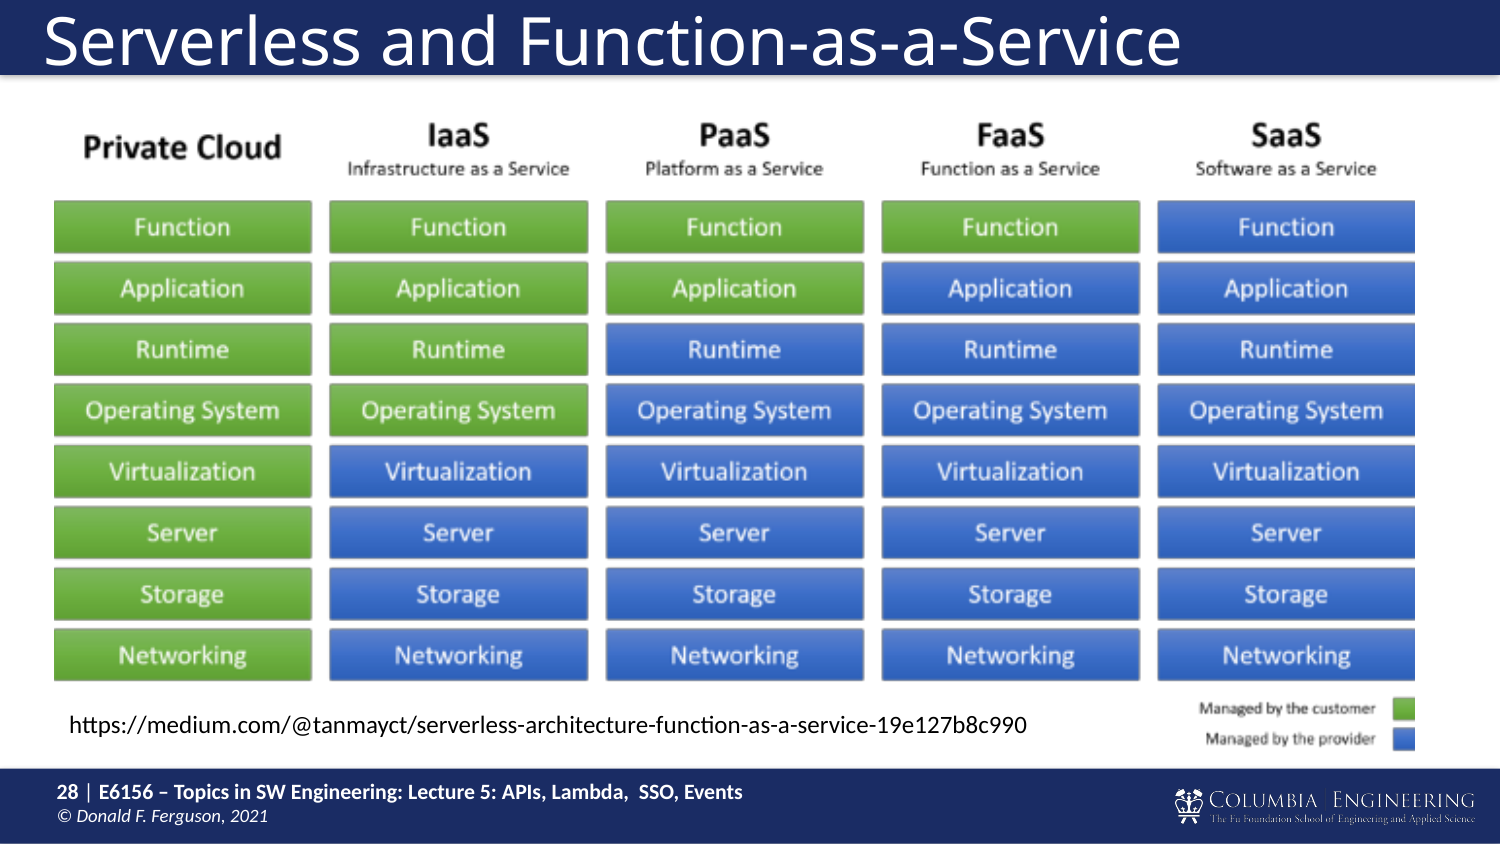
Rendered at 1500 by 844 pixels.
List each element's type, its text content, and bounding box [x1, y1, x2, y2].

picture [54, 99, 1415, 760]
title Serverless and Function-as-a-Service [28, 0, 1450, 73]
